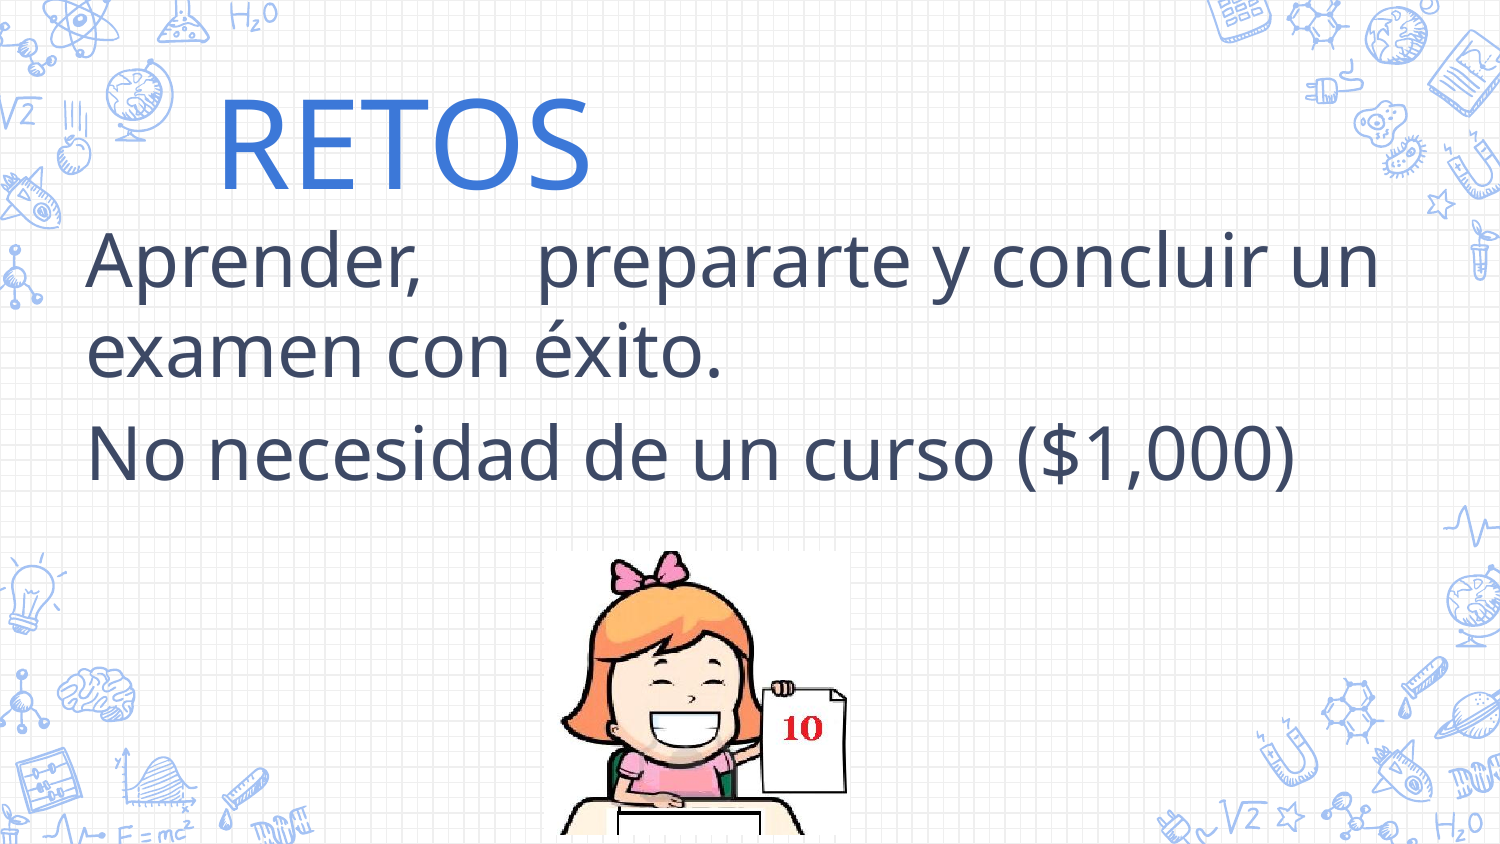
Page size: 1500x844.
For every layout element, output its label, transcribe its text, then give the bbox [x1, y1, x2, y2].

picture [544, 550, 851, 835]
title RETOS [198, 39, 961, 197]
list Aprender, prepararte y concluir un examen con éxito. No necesidad de un curso ($1,000) [70, 197, 1500, 693]
